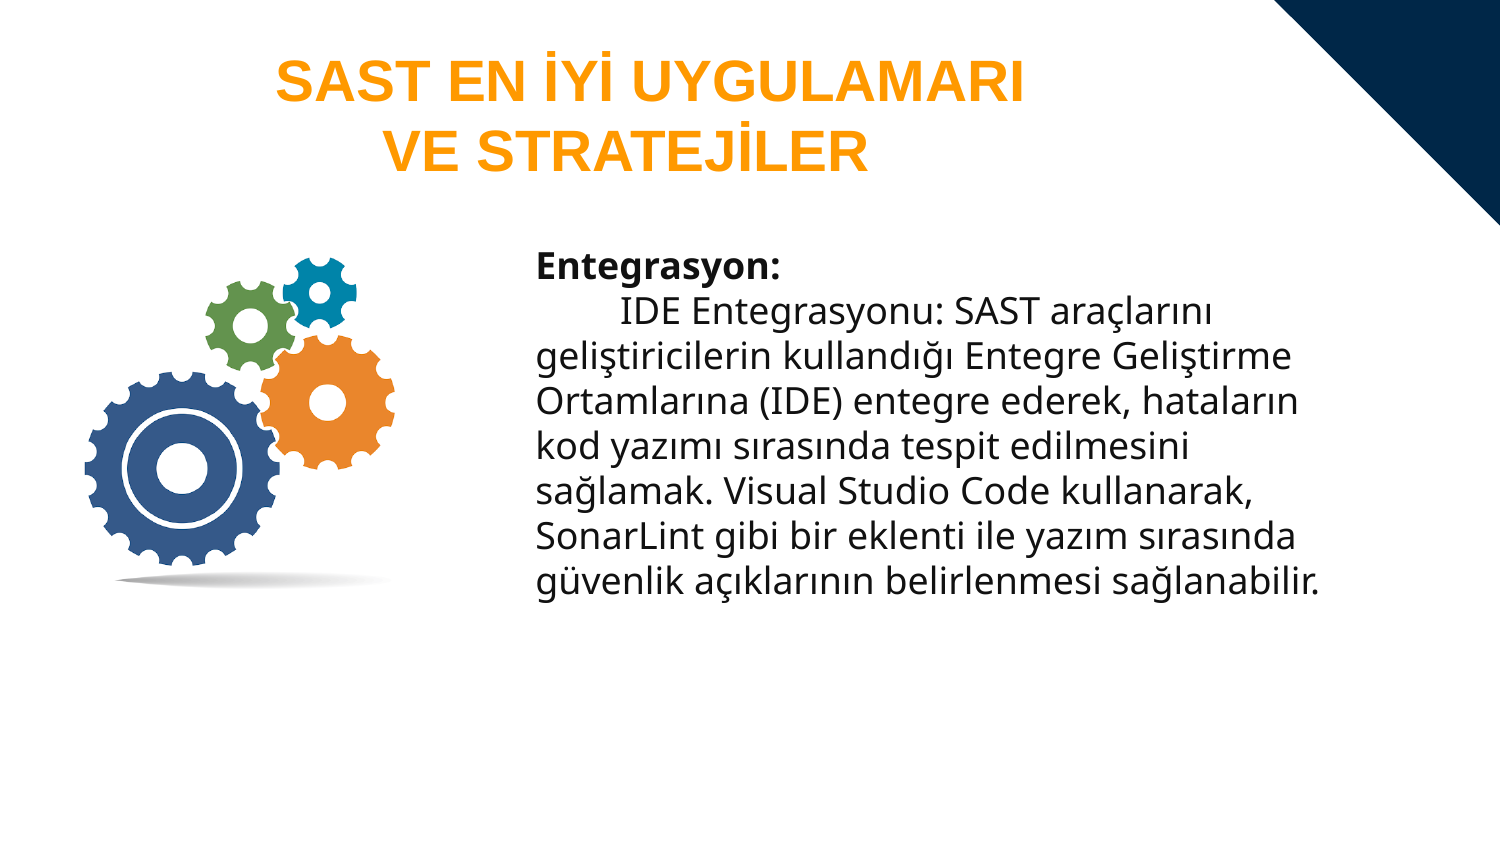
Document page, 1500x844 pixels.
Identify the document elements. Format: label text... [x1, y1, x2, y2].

text_box Entegrasyon: IDE Entegrasyonu: SAST araçlarını geliştiricilerin kullandığı Entegre Geliştirme Ortamlarına (IDE) entegre ederek, hataların kod yazımı sırasında tespit edilmesini sağlamak. Visual Studio Code kullanarak, SonarLint gibi bir eklenti ile yazım sırasında güvenlik açıklarının belirlenmesi sağlanabilir. [520, 234, 1354, 610]
picture [75, 255, 412, 592]
text_box [1274, 0, 1500, 226]
text_box 2.SAST EN İYİ UYGULAMARI VE STRATEJİLER [177, 38, 1076, 189]
